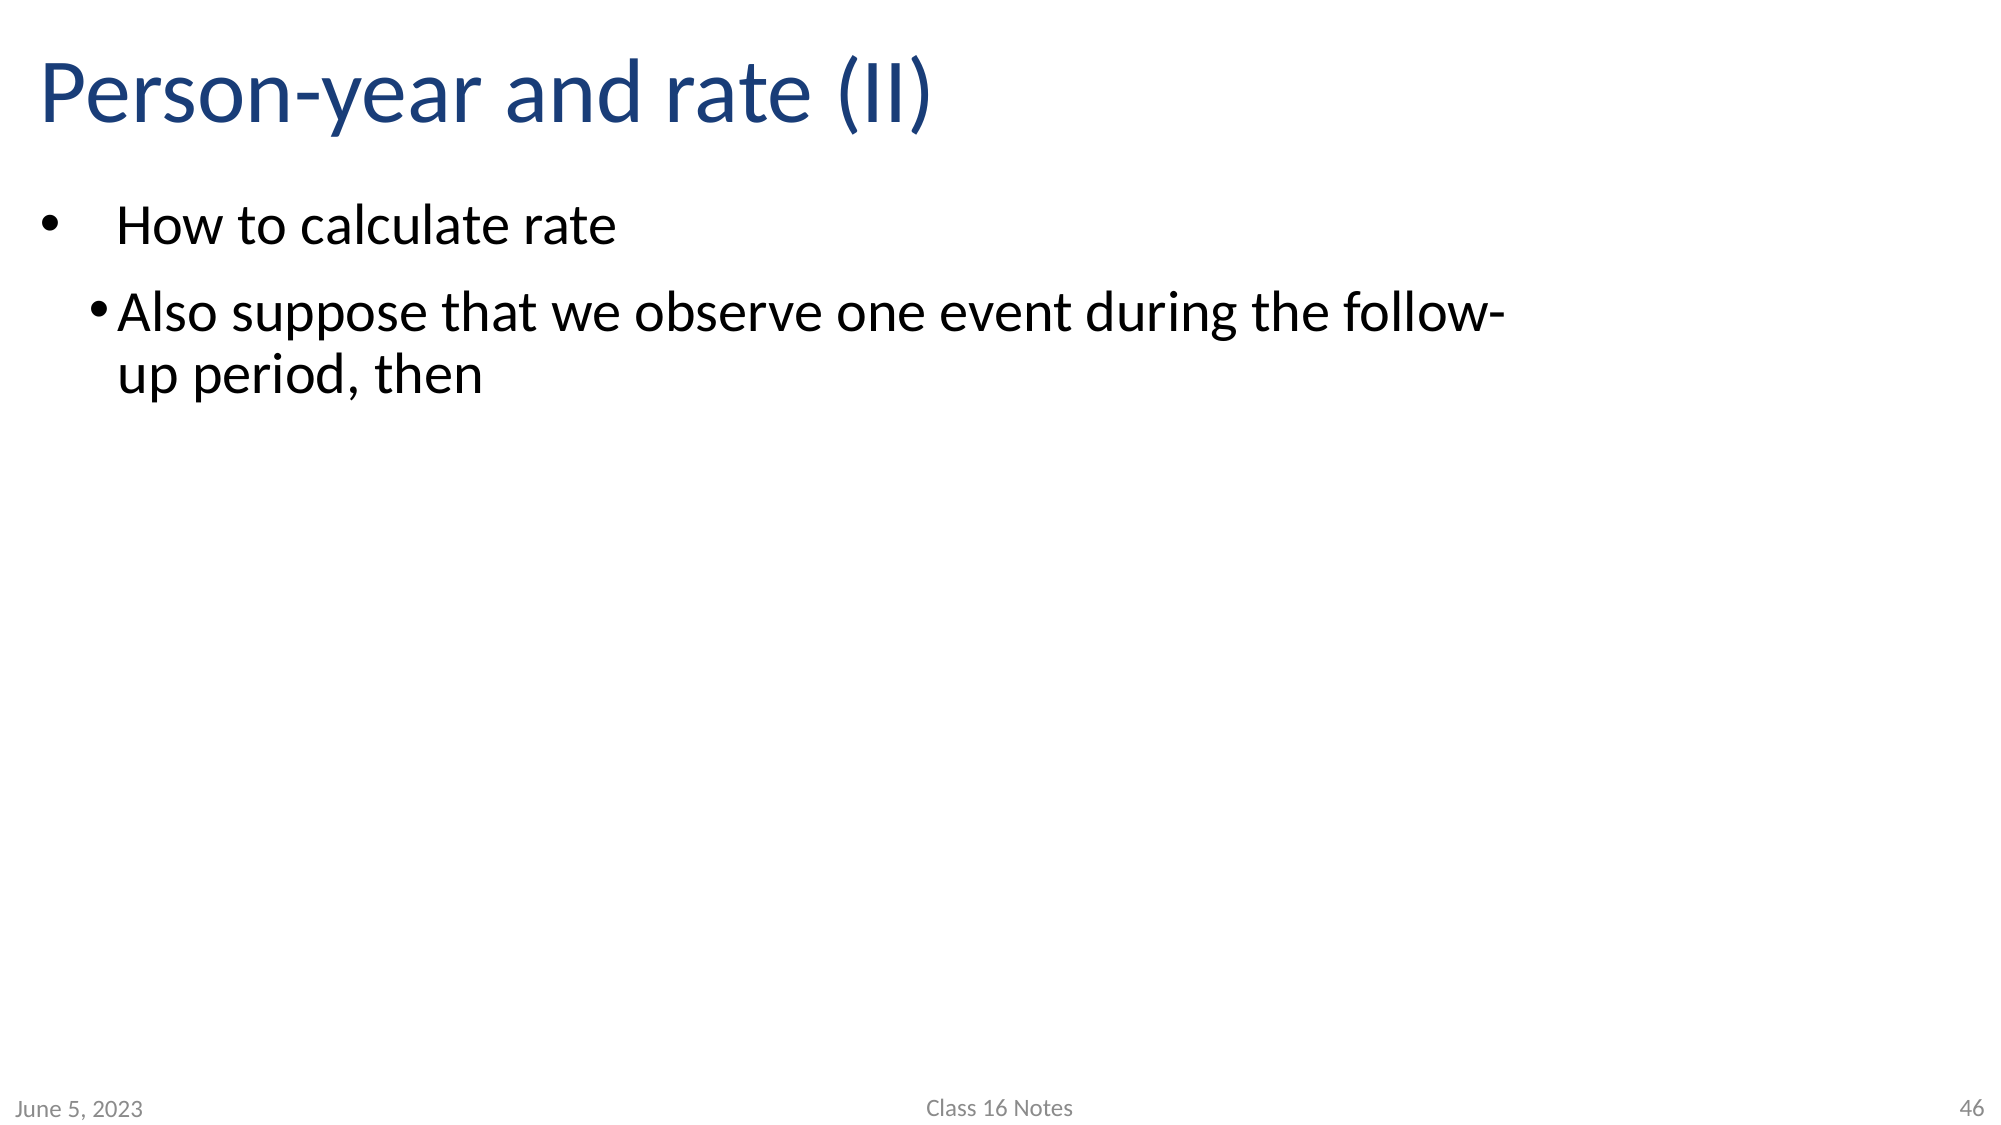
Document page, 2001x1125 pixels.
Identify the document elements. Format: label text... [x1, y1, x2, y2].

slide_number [0, 1089, 450, 1125]
footer Class 16 Notes [662, 1087, 1338, 1125]
title Person-year and rate (II) [24, 24, 1975, 163]
slide_number 46 [1550, 1087, 2000, 1125]
